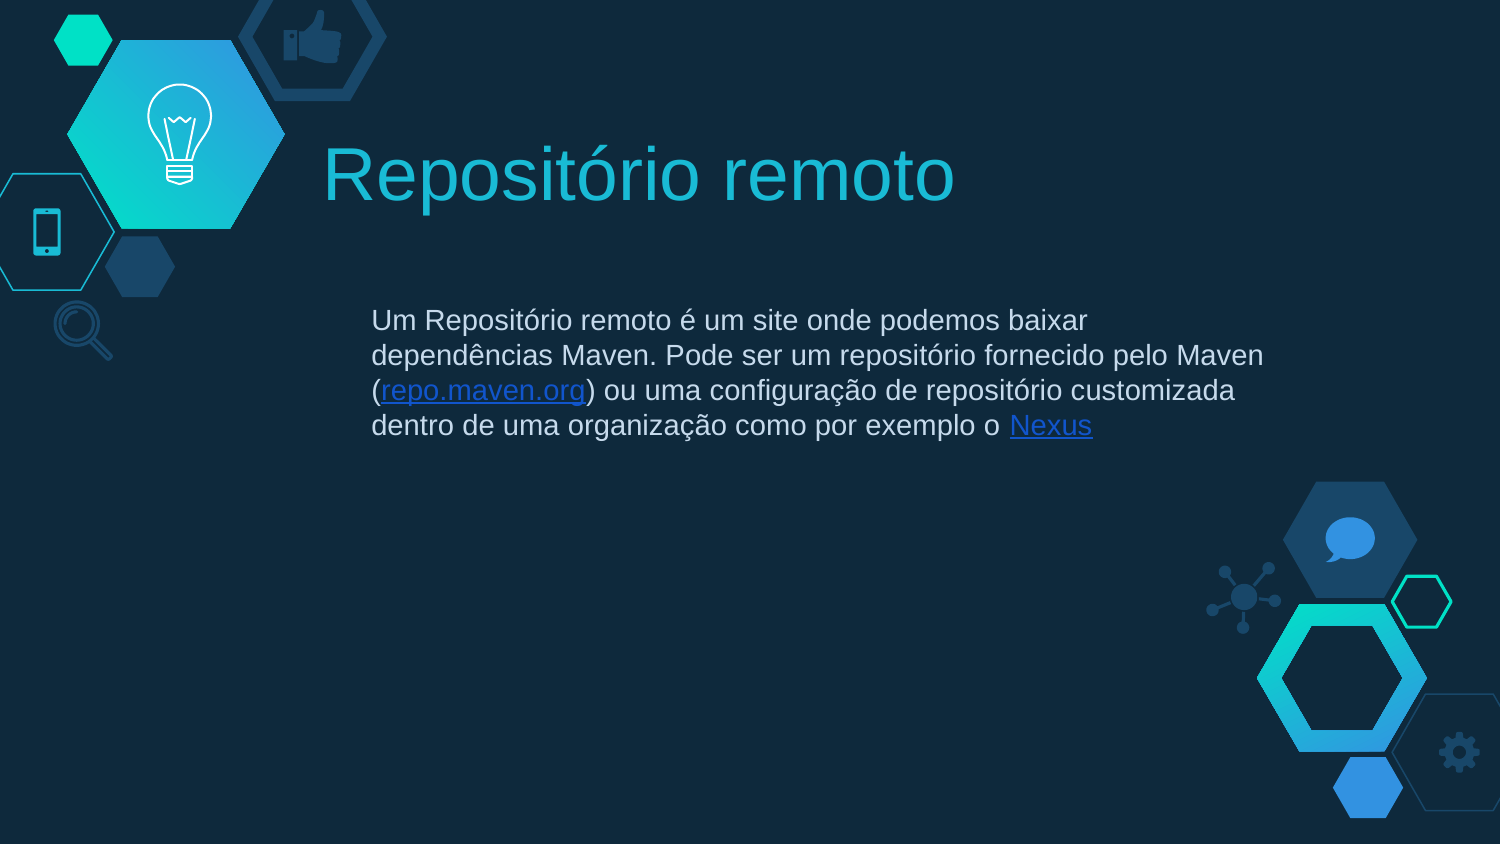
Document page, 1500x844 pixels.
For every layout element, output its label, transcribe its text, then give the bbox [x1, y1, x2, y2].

title Repositório remoto [307, 110, 1500, 217]
subtitle Um Repositório remoto é um site onde podemos baixar dependências Maven. Pode ser um repositório fornecido pelo Maven (repo.maven.org) ou uma configuração de repositório customizada dentro de uma organização como por exemplo o Nexus [356, 238, 1291, 761]
